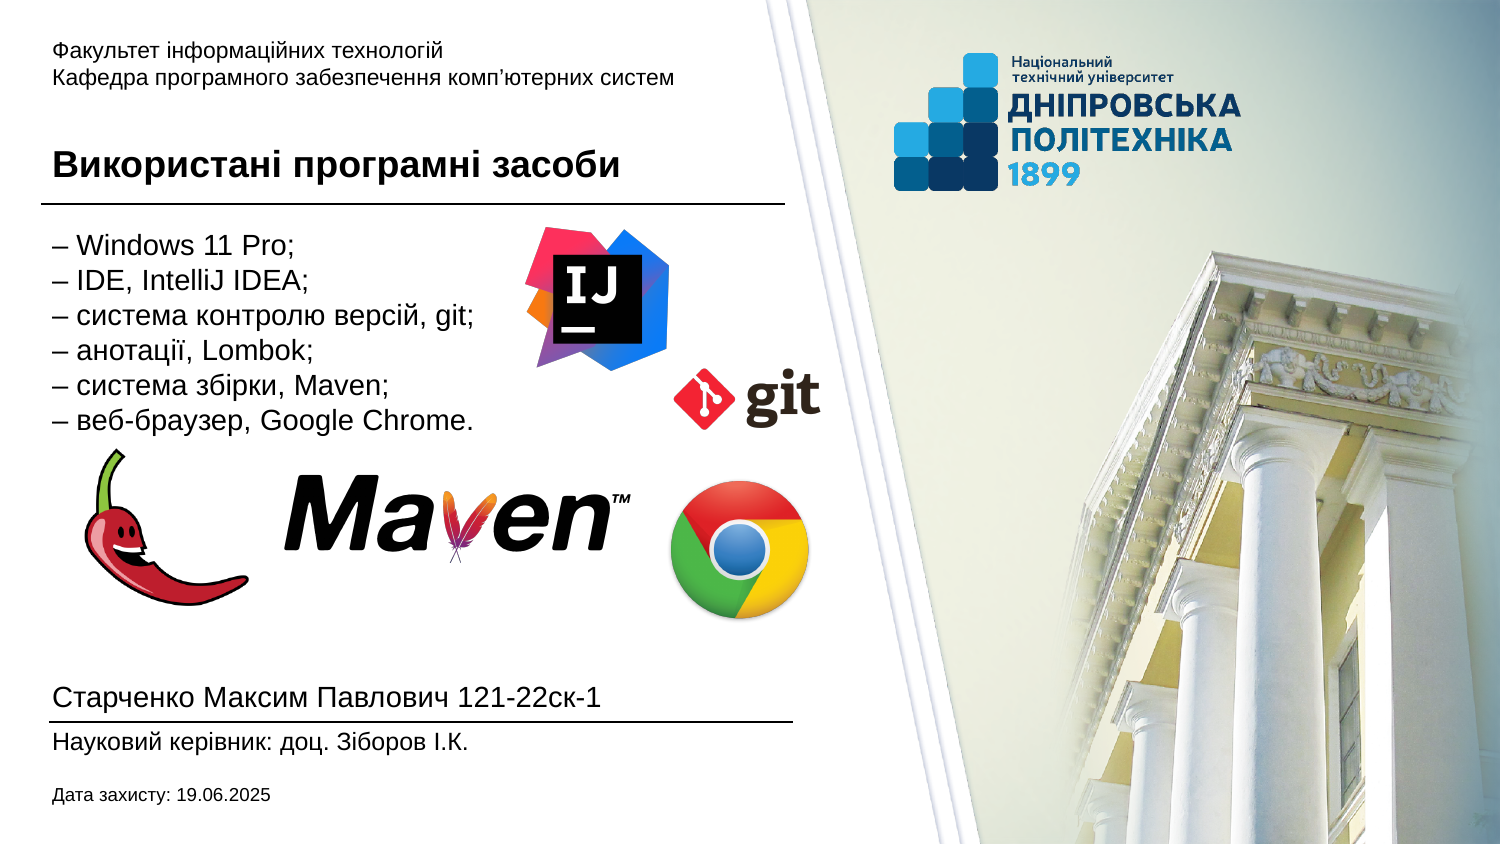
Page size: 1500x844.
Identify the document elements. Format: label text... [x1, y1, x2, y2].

text_box Факультет інформаційних технологій Кафедра програмного забезпечення комп’ютерних систем [40, 29, 838, 97]
title Використані програмні засоби [40, 143, 801, 187]
picture [0, 0, 1500, 844]
text_box – Windows 11 Pro; – IDE, IntelliJ IDEA; – система контролю версій, git; – анотації, Lombok; – система збірки, Maven; – веб-браузер, Google Chrome. [40, 220, 818, 477]
text_box Дата захисту: 19.06.2025 [40, 780, 903, 812]
text_box Науковий керівник: доц. Зіборов І.К. [40, 723, 791, 762]
text_box Старченко Максим Павлович 121-22ск-1 [40, 676, 791, 720]
